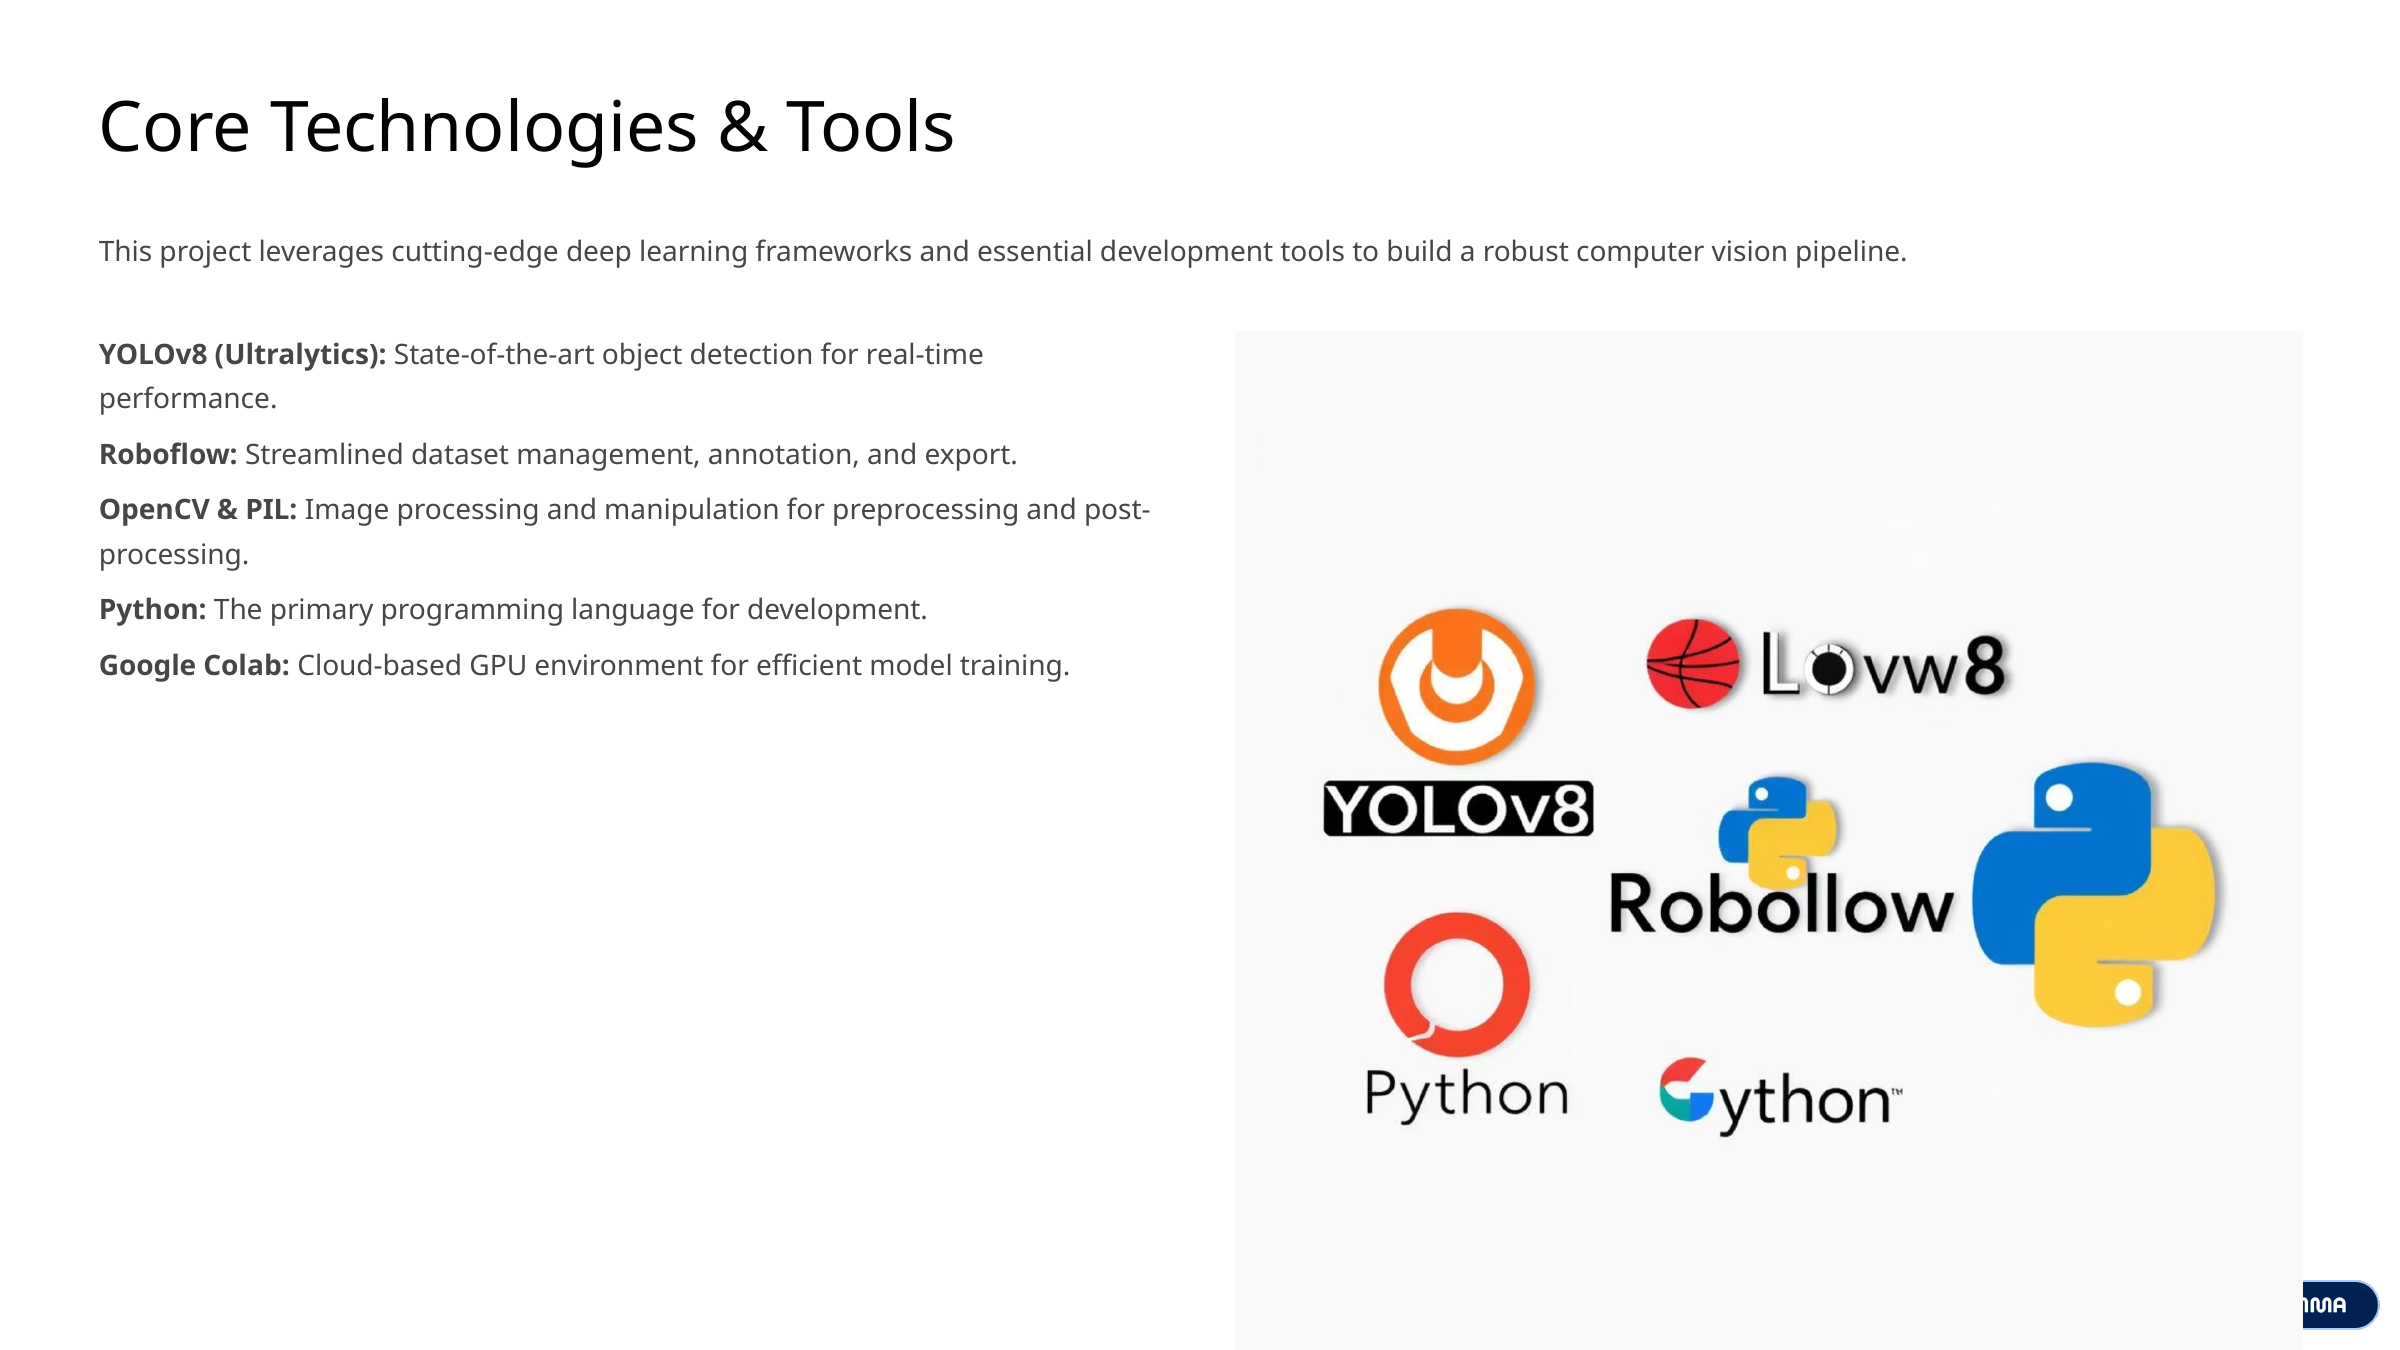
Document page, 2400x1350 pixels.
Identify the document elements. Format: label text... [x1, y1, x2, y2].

text_box This project leverages cutting-edge deep learning frameworks and essential development tools to build a robust computer vision pipeline. [98, 222, 2301, 268]
text_box Python: The primary programming language for development. [98, 580, 1166, 626]
text_box OpenCV & PIL: Image processing and manipulation for preprocessing and post-processing. [98, 480, 1166, 571]
text_box Google Colab: Cloud-based GPU environment for efficient model training. [98, 635, 1166, 681]
picture [1235, 331, 2389, 1350]
text_box YOLOv8 (Ultralytics): State-of-the-art object detection for real-time performance. [98, 324, 1166, 416]
text_box Roboflow: Streamlined dataset management, annotation, and export. [98, 425, 1166, 471]
text_box Core Technologies & Tools [98, 77, 989, 166]
